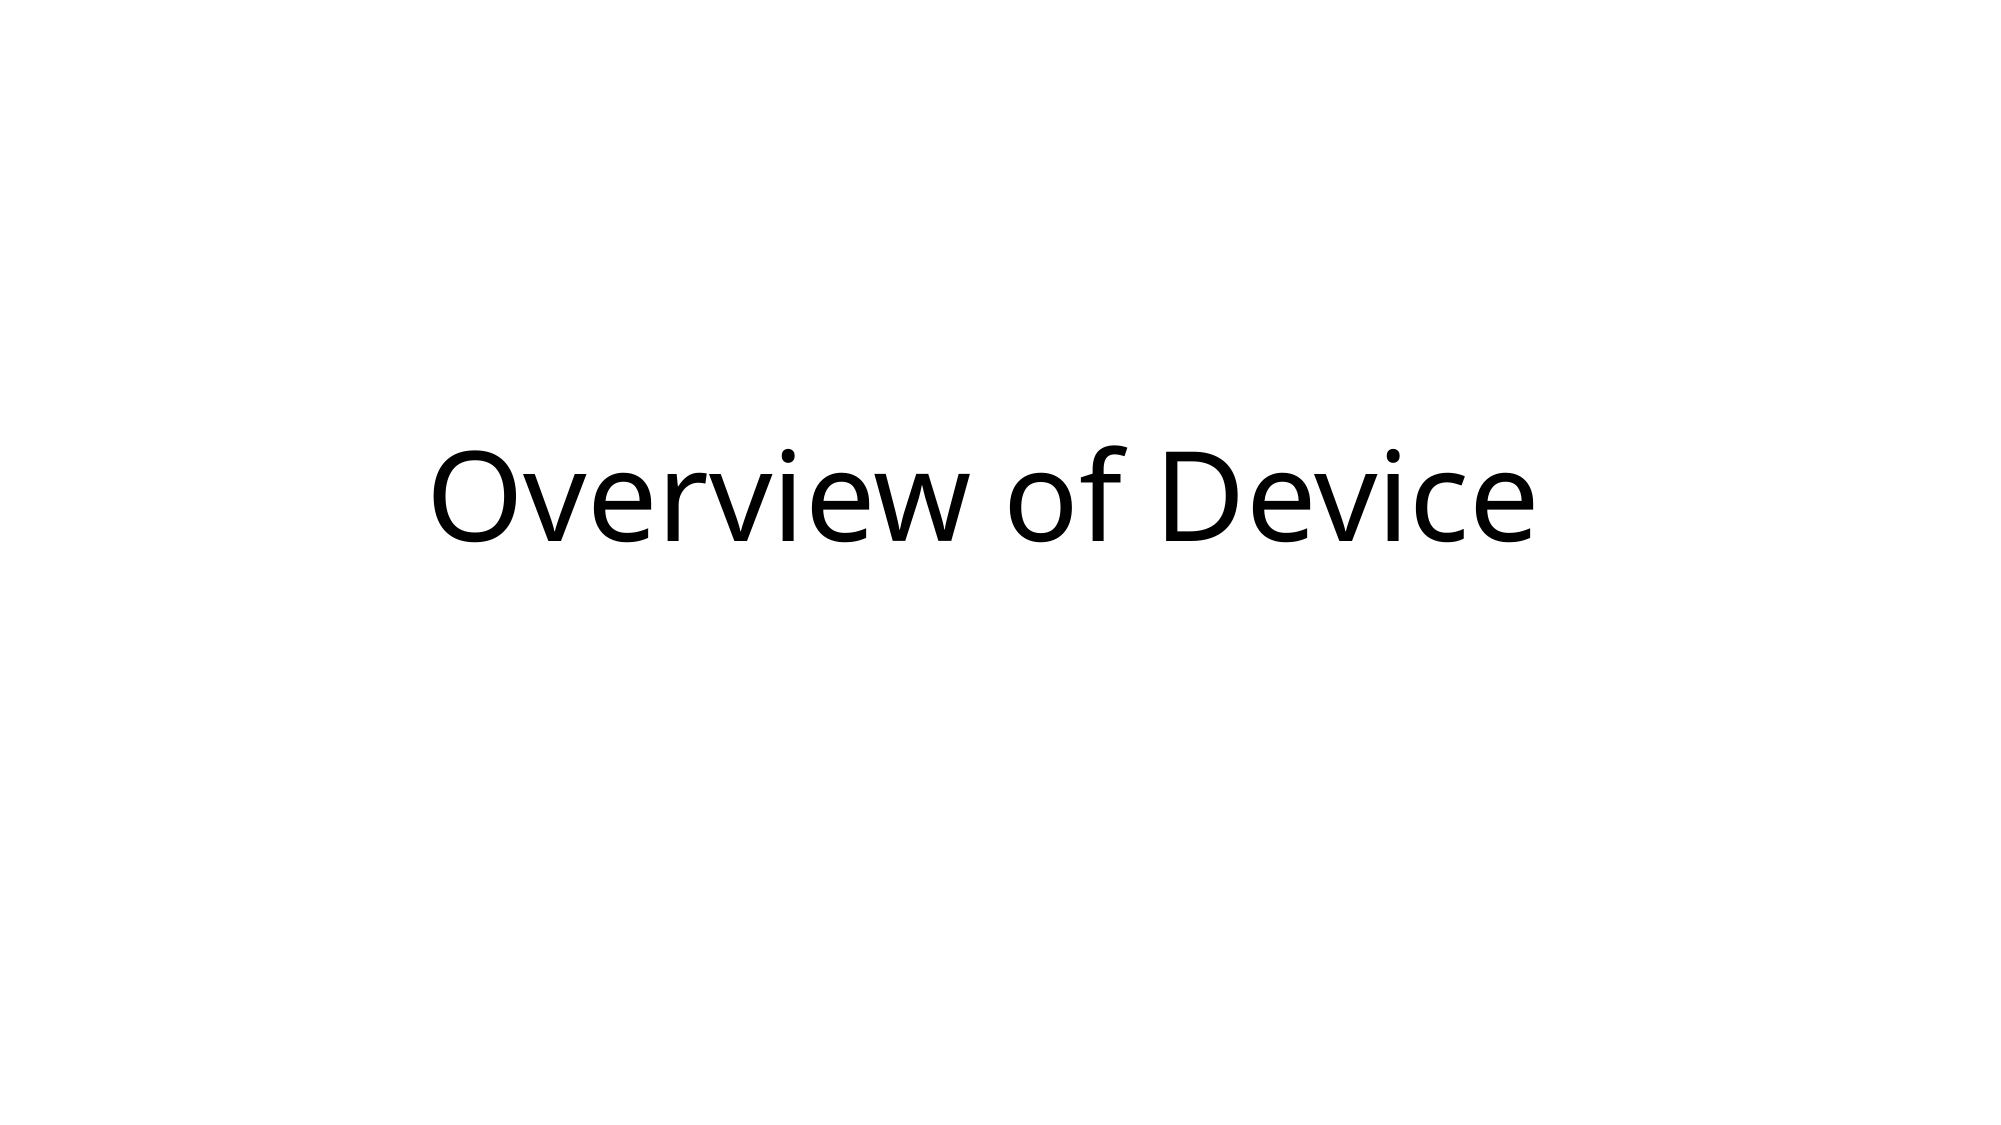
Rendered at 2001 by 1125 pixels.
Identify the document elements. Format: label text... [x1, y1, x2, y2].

title Overview of Device [249, 184, 1750, 576]
